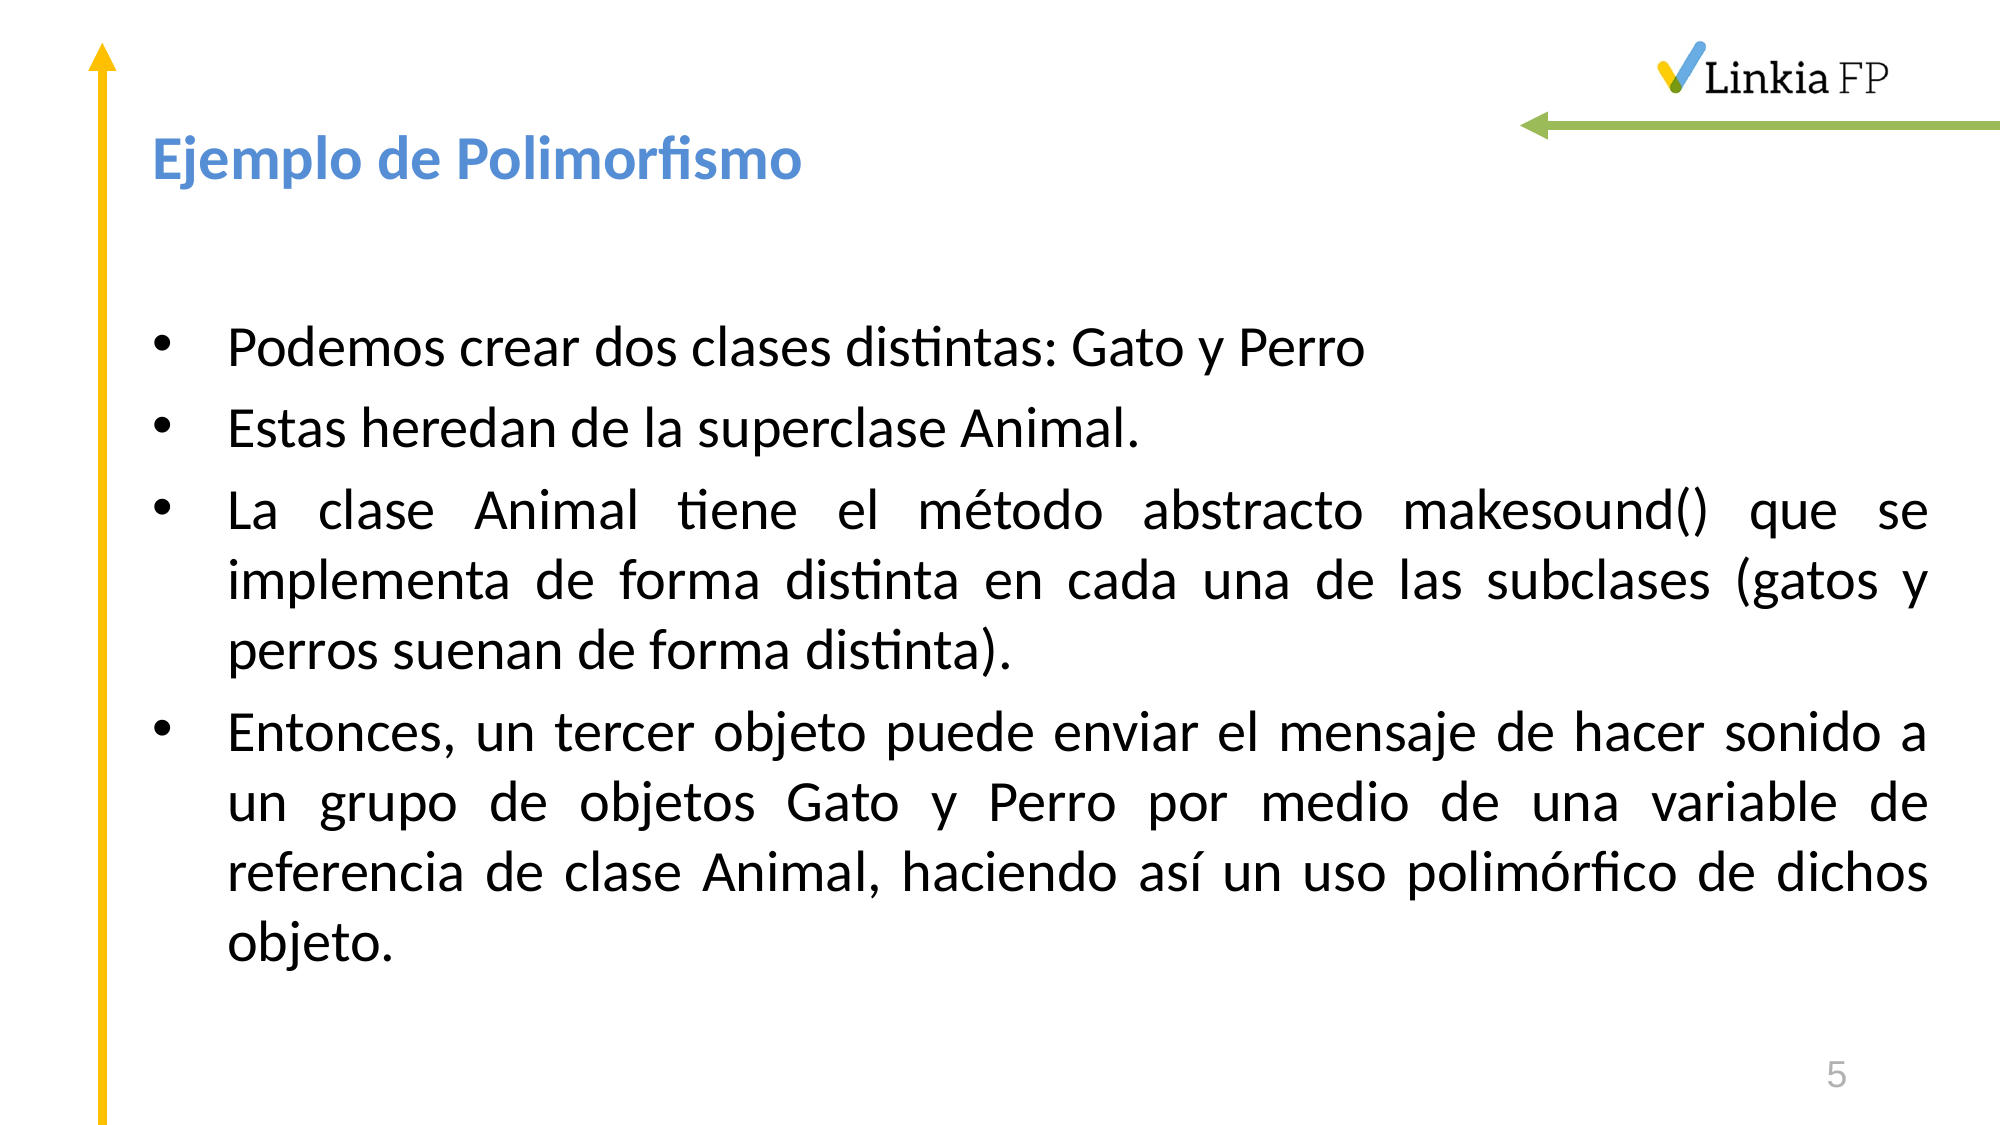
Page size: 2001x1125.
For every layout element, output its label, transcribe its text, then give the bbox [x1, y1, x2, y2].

title Ejemplo de Polimorfismo [137, 90, 1945, 219]
list Podemos crear dos clases distintas: Gato y Perro Estas heredan de la superclase Animal. La clase Animal tiene el método abstracto makesound() que se implementa de forma distinta en cada una de las subclases (gatos y perros suenan de forma distinta). Entonces, un tercer objeto puede enviar el mensaje de hacer sonido a un grupo de objetos Gato y Perro por medio de una variable de referencia de clase Animal, haciendo así un uso polimórfico de dichos objeto. [137, 300, 1945, 1125]
picture [1649, 39, 1900, 90]
slide_number 5 [1412, 1042, 1863, 1103]
